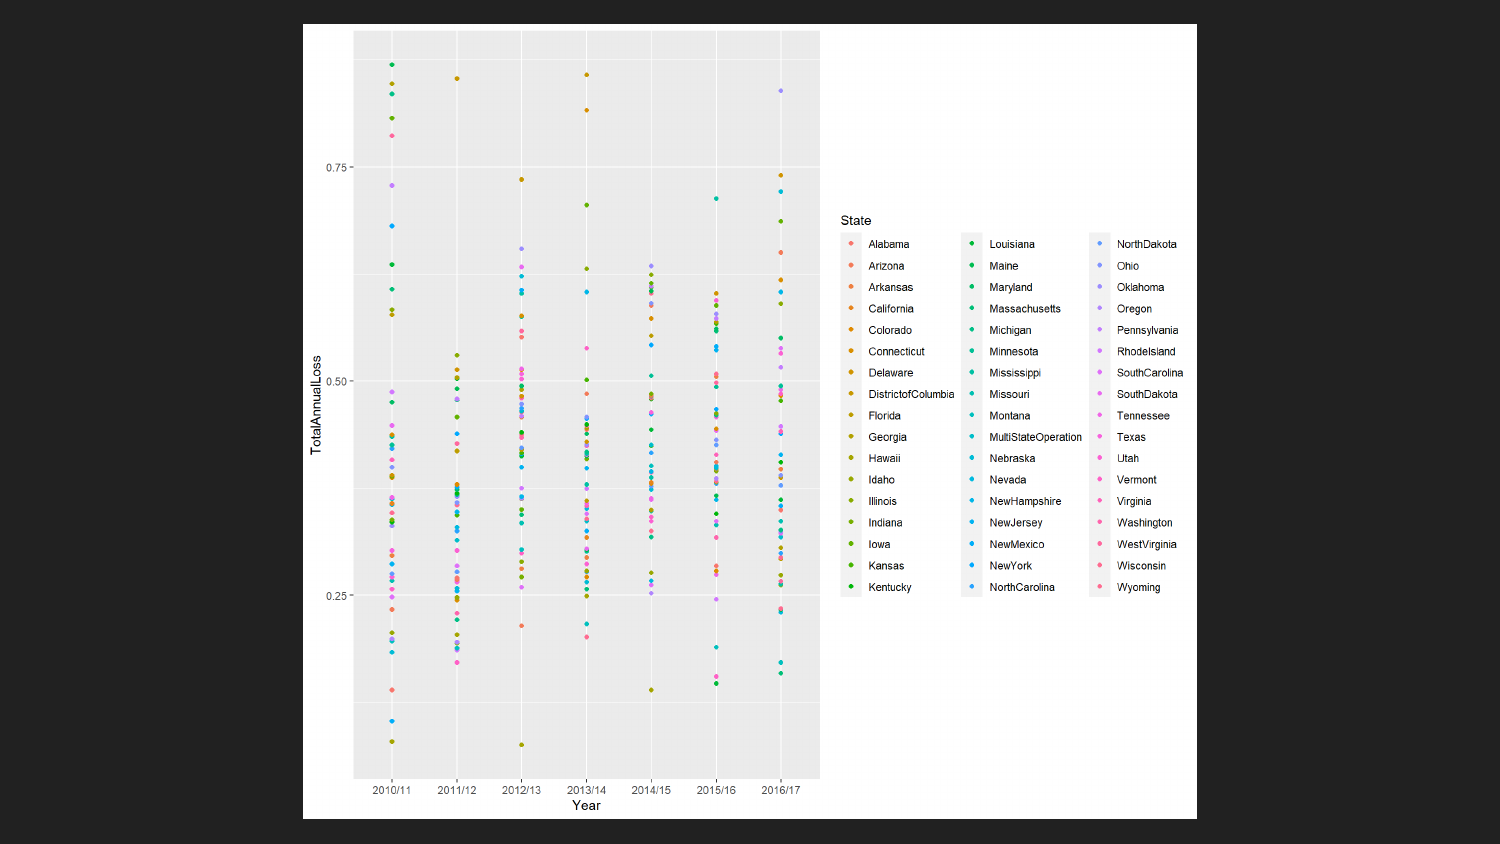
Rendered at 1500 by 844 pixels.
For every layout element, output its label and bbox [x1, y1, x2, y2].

picture [303, 24, 1197, 819]
